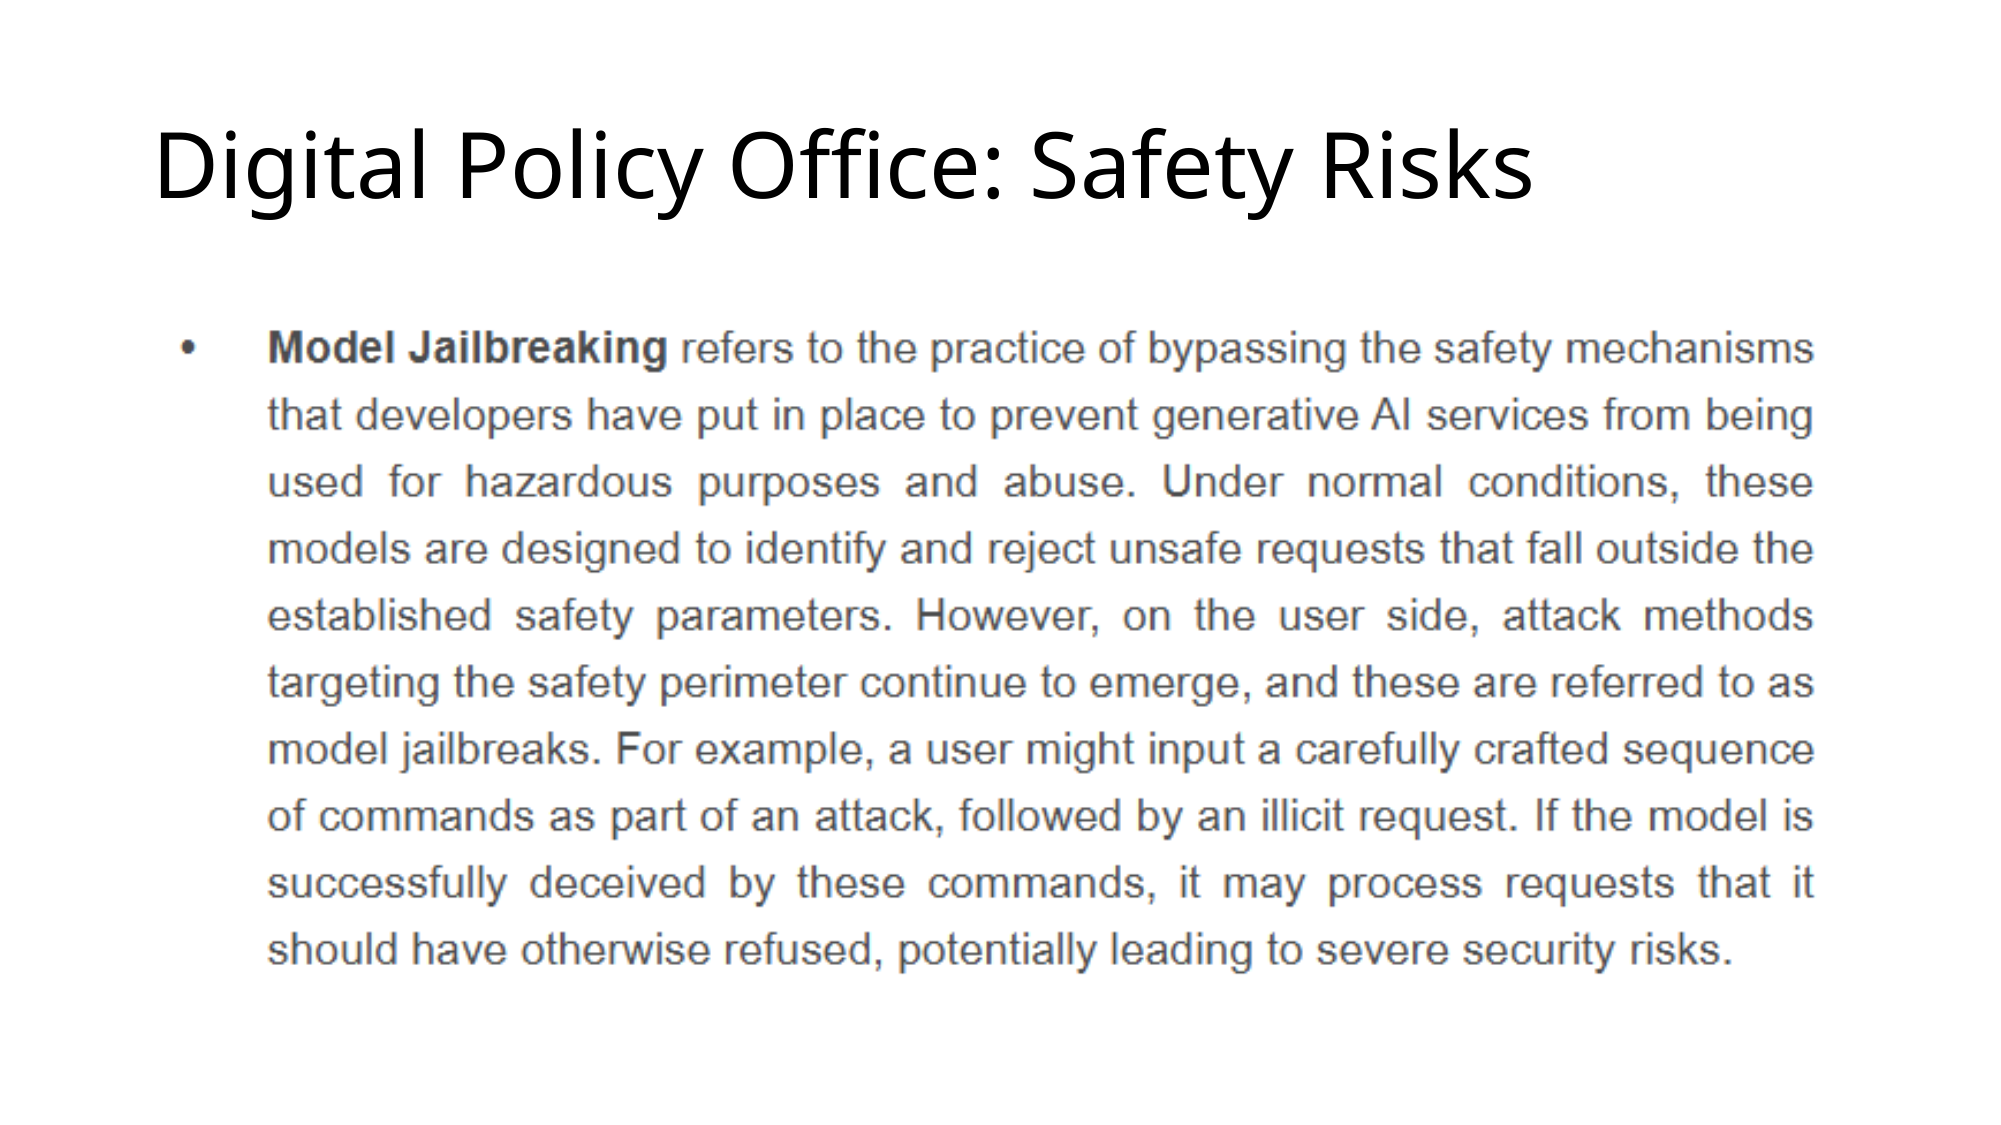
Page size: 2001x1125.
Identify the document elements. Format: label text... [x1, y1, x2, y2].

picture [136, 298, 1863, 989]
title Digital Policy Office: Safety Risks [137, 59, 1863, 278]
